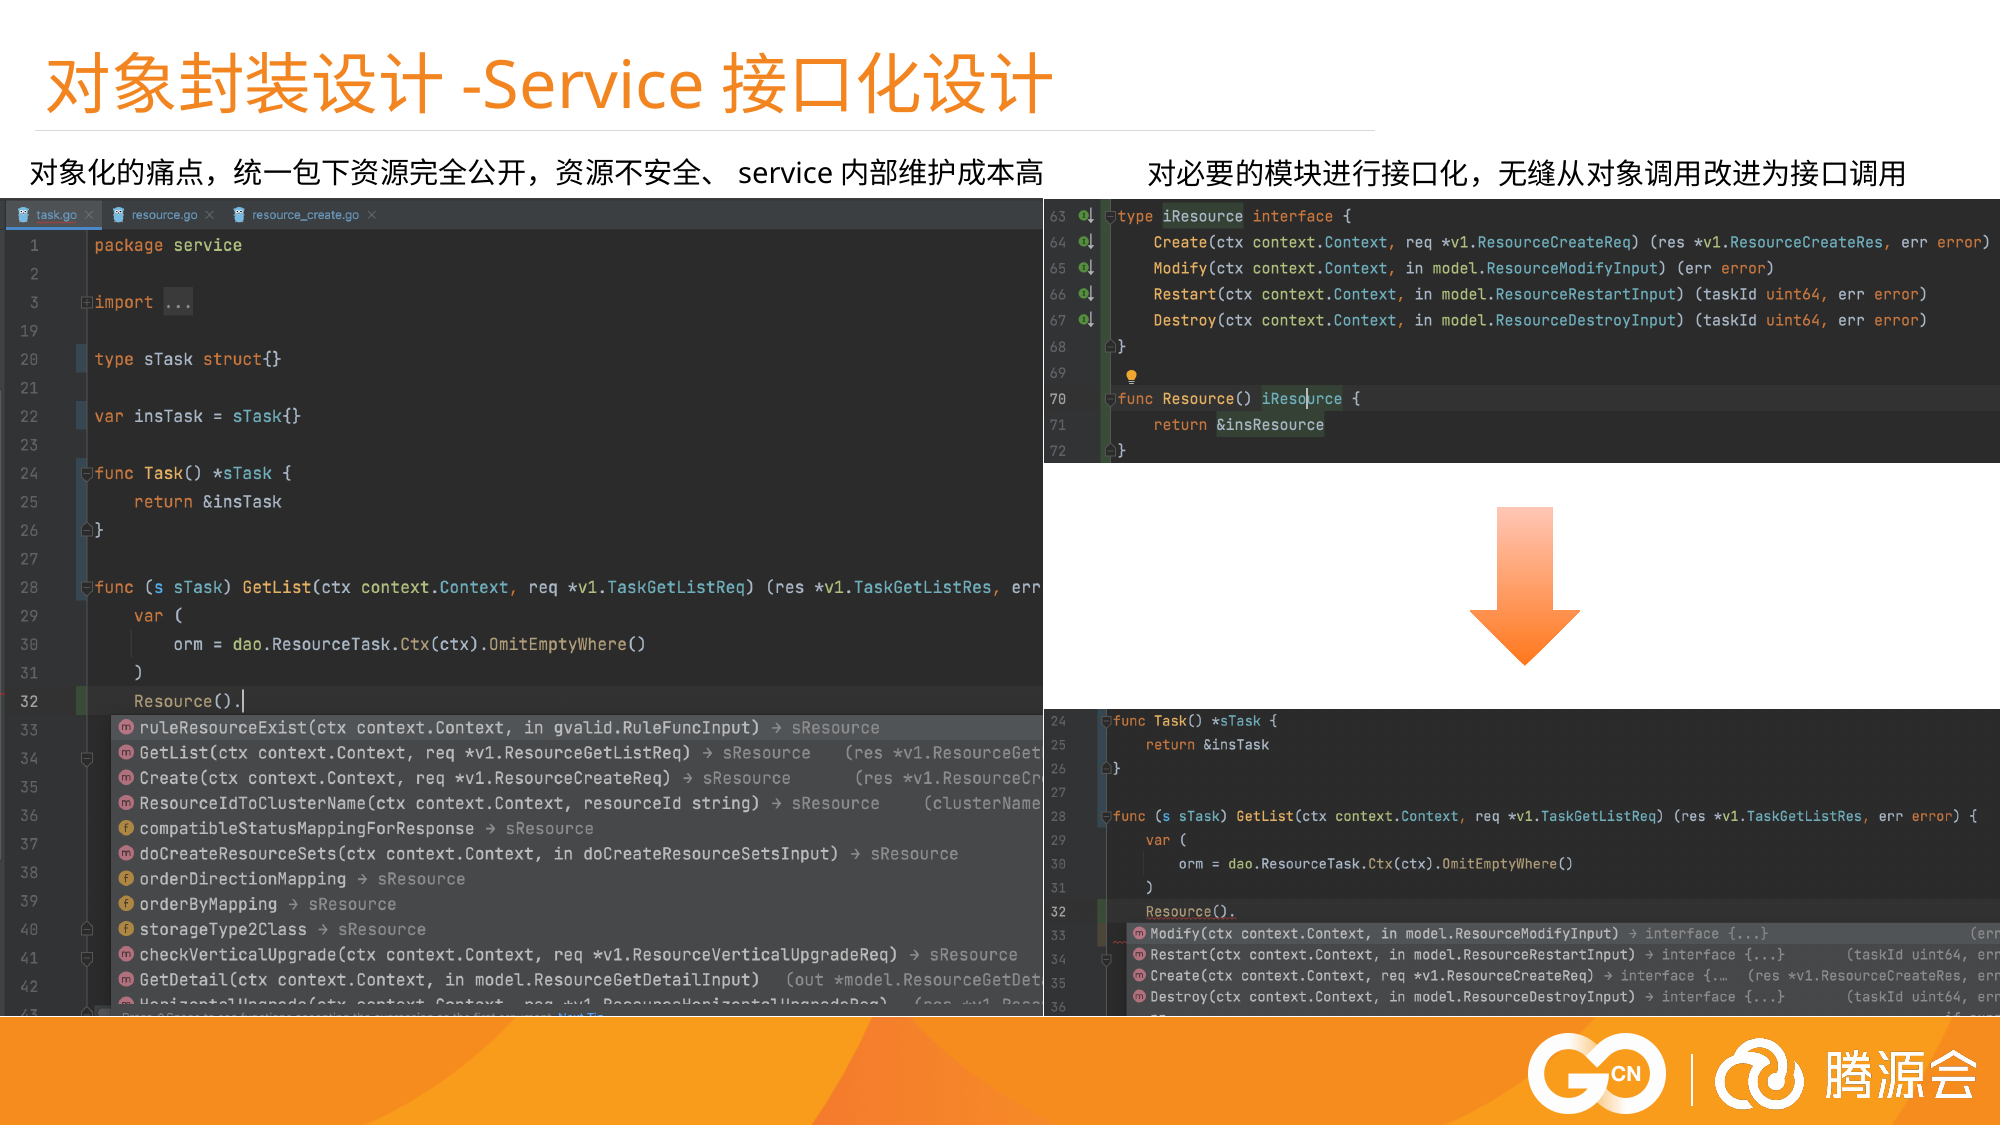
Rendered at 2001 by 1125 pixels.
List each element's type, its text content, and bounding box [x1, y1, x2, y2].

text_box 对象封装设计-Service接口化设计 [29, 34, 1396, 129]
text_box [1469, 506, 1581, 666]
picture [0, 709, 2001, 1125]
picture [0, 198, 1043, 1016]
text_box 对象化的痛点，统一包下资源完全公开，资源不安全、service内部维护成本高 [14, 147, 1061, 198]
picture [1044, 199, 2000, 464]
text_box 对必要的模块进行接口化，无缝从对象调用改进为接口调用 [1132, 148, 2000, 198]
